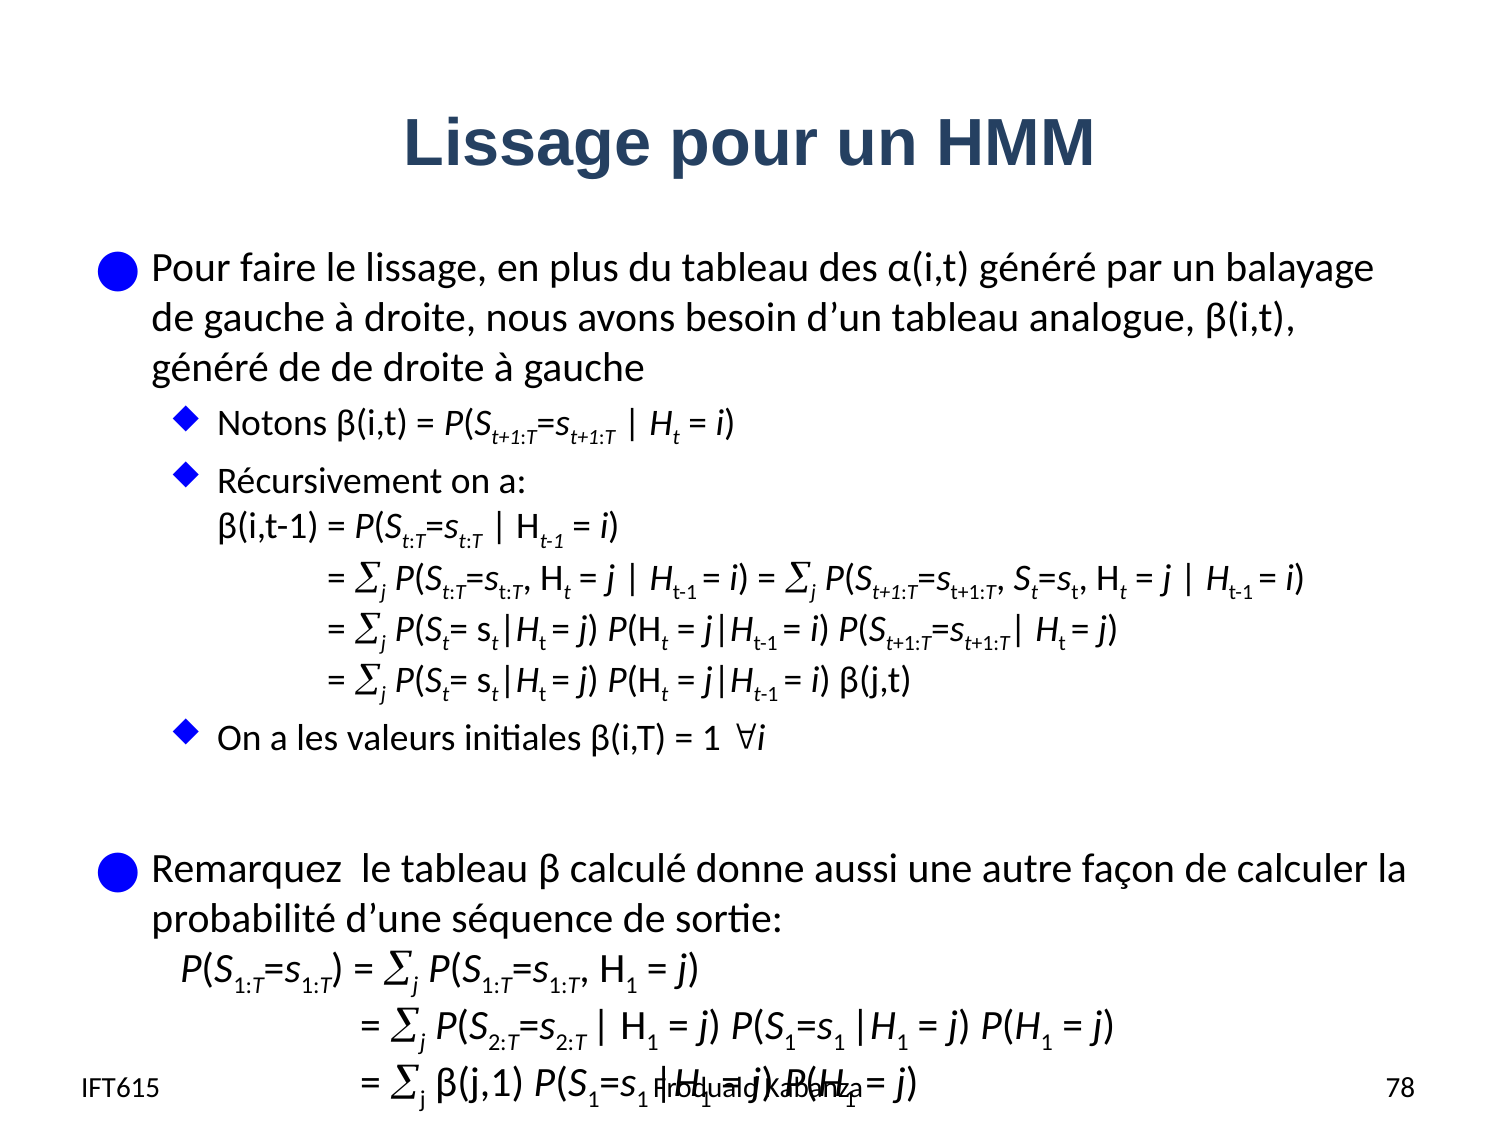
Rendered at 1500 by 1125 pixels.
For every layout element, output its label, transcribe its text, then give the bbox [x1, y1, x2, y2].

list Pour faire le lissage, en plus du tableau des α(i,t) généré par un balayage de gauche à droite, nous avons besoin d’un tableau analogue, β(i,t), généré de de droite à gauche Notons β(i,t) = P(St+1:T=st+1:T | Ht = i) Récursivement on a: β(i,t-1) = P(St:T=st:T | Ht-1 = i) = j P(St:T=st:T, Ht = j | Ht-1 = i) = j P(St+1:T=st+1:T, St=st, Ht = j | Ht-1 = i) = j P(St= st|Ht = j) P(Ht = j|Ht-1 = i) P(St+1:T=st+1:T| Ht = j) = j P(St= st|Ht = j) P(Ht = j|Ht-1 = i) β(j,t) On a les valeurs initiales β(i,T) = 1 i Remarquez le tableau β calculé donne aussi une autre façon de calculer la probabilité d’une séquence de sortie: P(S1:T=s1:T) = j P(S1:T=s1:T, H1 = j) = j P(S2:T=s2:T | H1 = j) P(S1=s1 |H1 = j) P(H1 = j) = j β(j,1) P(S1=s1 |H1 = j) P(H1 = j) [80, 232, 1431, 1057]
slide_number 78 [1080, 1056, 1431, 1117]
slide_number IFT615 [66, 1056, 356, 1117]
footer Froduald Kabanza [520, 1056, 996, 1117]
title Lissage pour un HMM [75, 45, 1425, 233]
